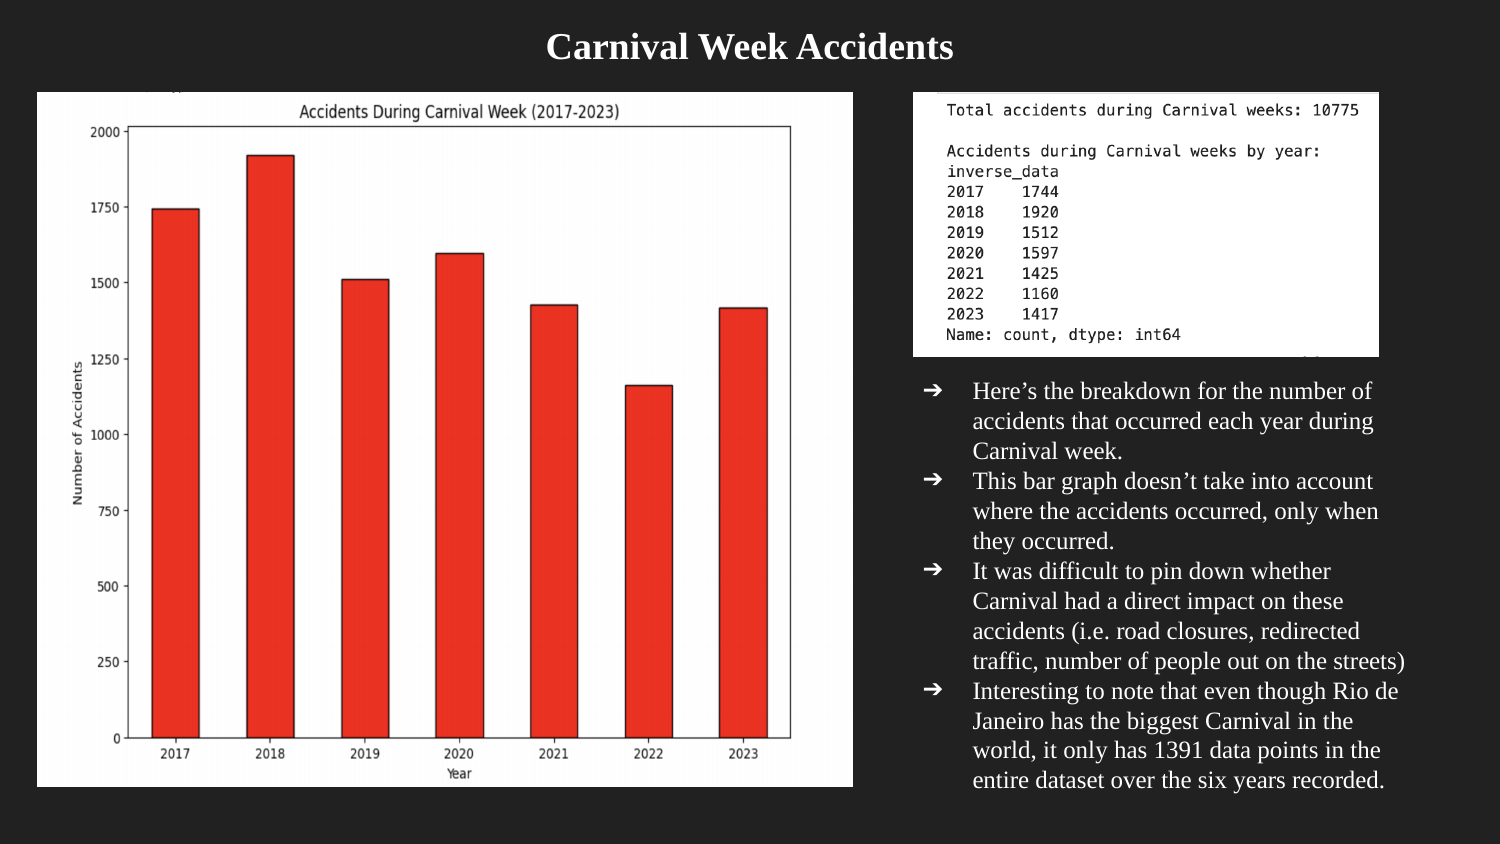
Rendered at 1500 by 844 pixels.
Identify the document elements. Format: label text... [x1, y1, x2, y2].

text_box Here’s the breakdown for the number of accidents that occurred each year during Carnival week. This bar graph doesn’t take into account where the accidents occurred, only when they occurred. It was difficult to pin down whether Carnival had a direct impact on these accidents (i.e. road closures, redirected traffic, number of people out on the streets) Interesting to note that even though Rio de Janeiro has the biggest Carnival in the world, it only has 1391 data points in the entire dataset over the six years recorded. [882, 359, 1437, 821]
picture [36, 92, 854, 787]
picture [913, 92, 1379, 358]
title Carnival Week Accidents [1, 0, 1499, 83]
